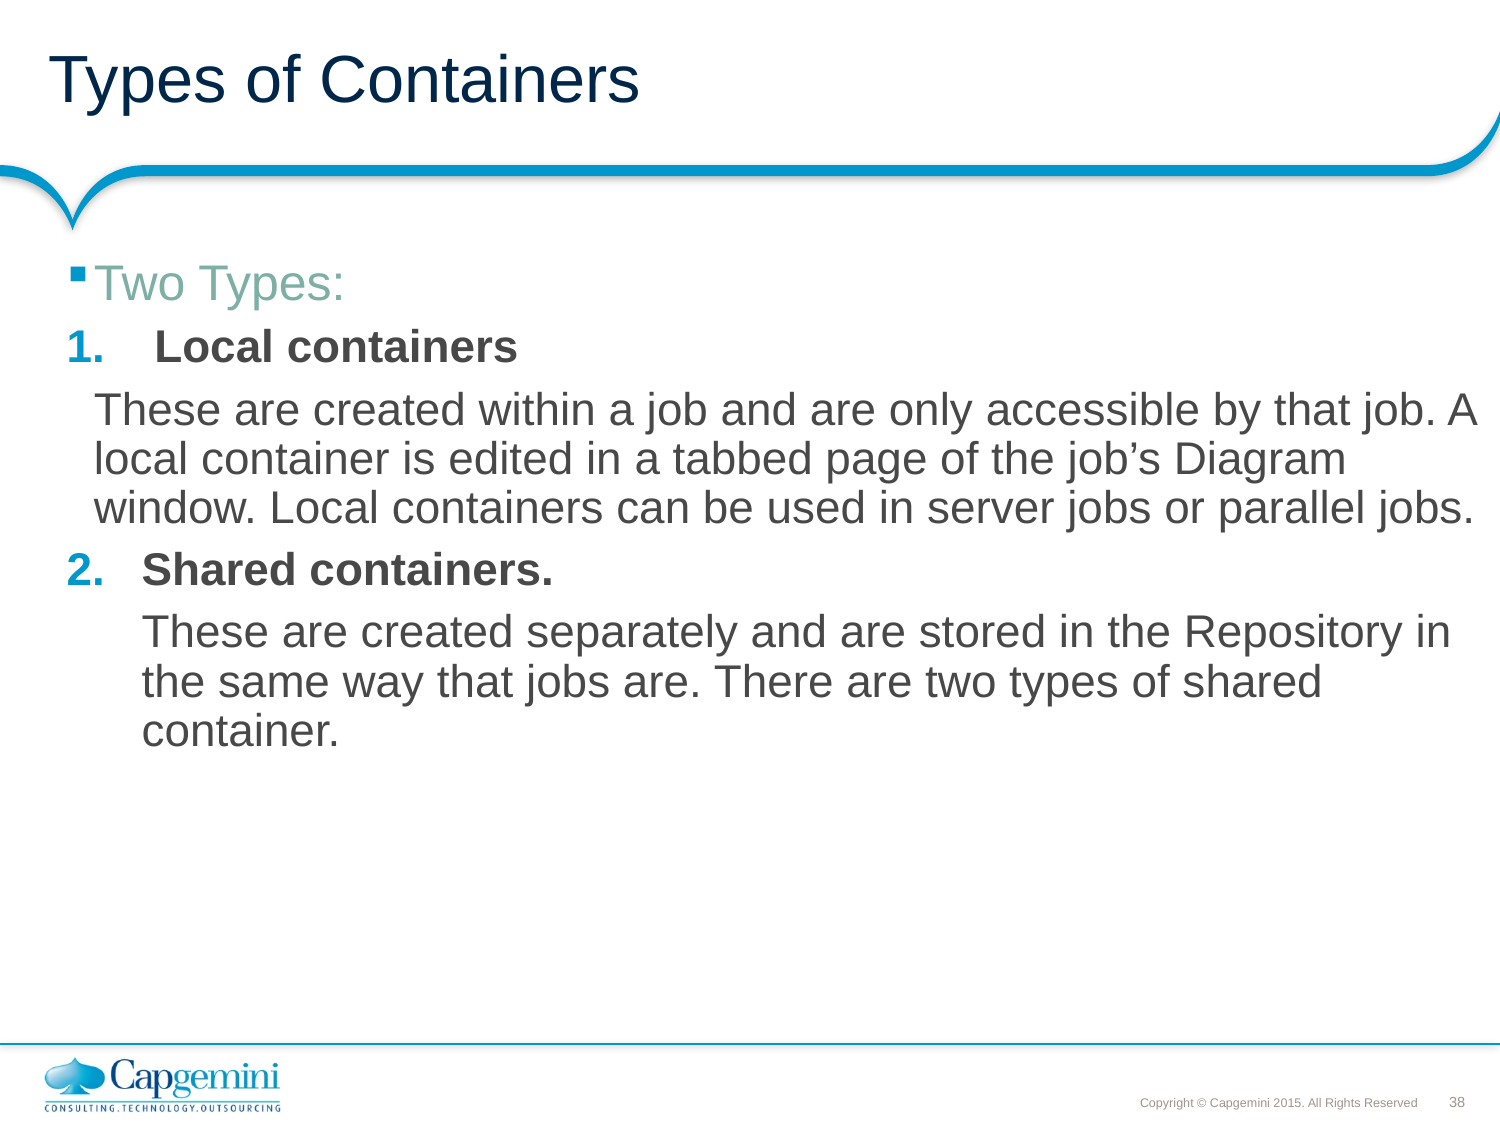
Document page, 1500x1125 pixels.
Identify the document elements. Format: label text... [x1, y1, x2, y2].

title Types of Containers [0, 0, 1500, 165]
picture [44, 1056, 281, 1113]
list Two Types: Local containers These are created within a job and are only accessible by that job. A local container is edited in a tabbed page of the job’s Diagram window. Local containers can be used in server jobs or parallel jobs. Shared containers. These are created separately and are stored in the Repository in the same way that jobs are. There are two types of shared container. [48, 245, 1500, 1007]
